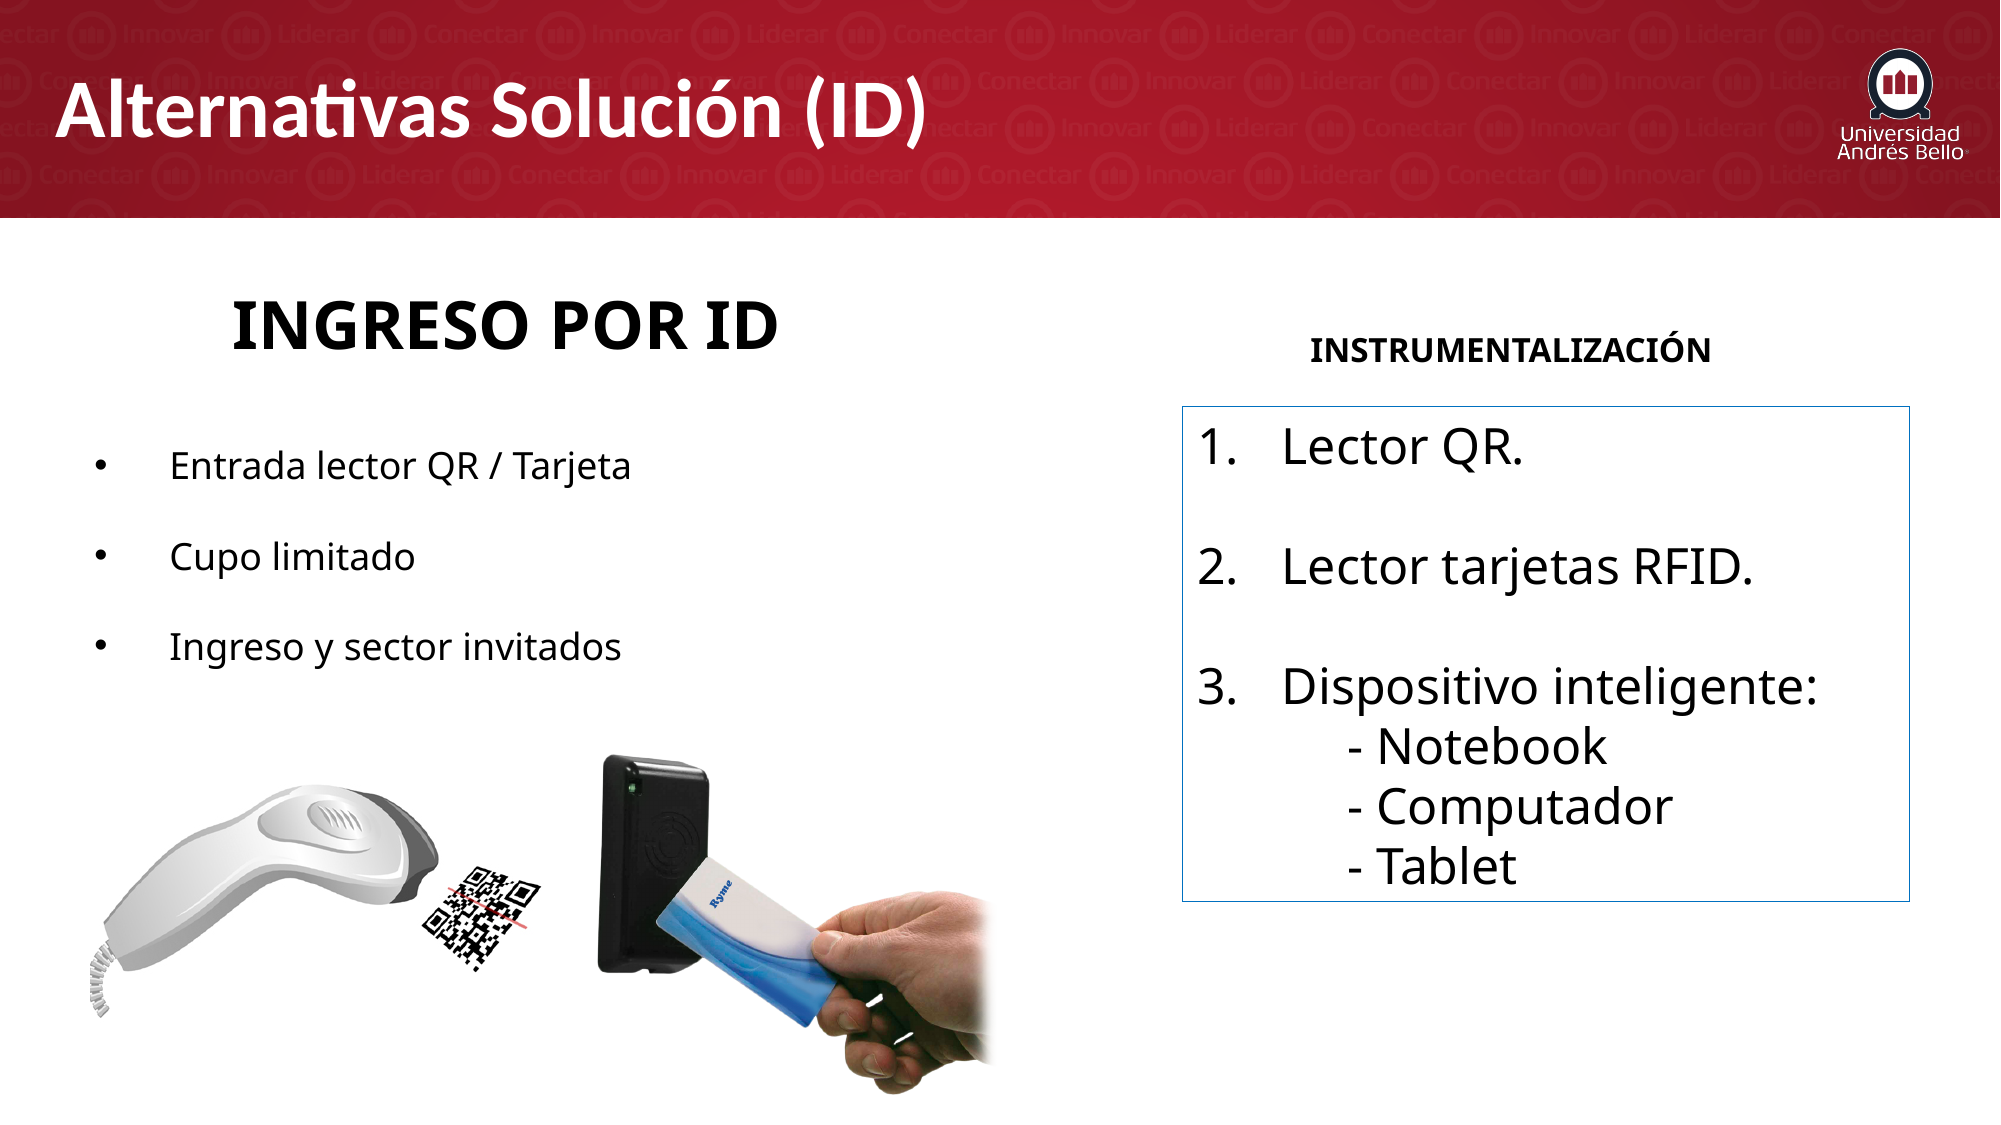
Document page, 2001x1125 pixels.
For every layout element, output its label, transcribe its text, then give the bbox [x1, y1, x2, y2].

title Alternativas Solución (ID) [40, 12, 1816, 208]
picture [90, 744, 1001, 1103]
text_box INSTRUMENTALIZACIÓN [1295, 321, 1816, 377]
text_box Lector QR. Lector tarjetas RFID. Dispositivo inteligente: - Notebook - Computador - Tablet [1182, 406, 1910, 902]
picture [0, 0, 2000, 218]
text_box INGRESO POR ID Entrada lector QR / Tarjeta Cupo limitado Ingreso y sector invitados [79, 275, 1115, 675]
